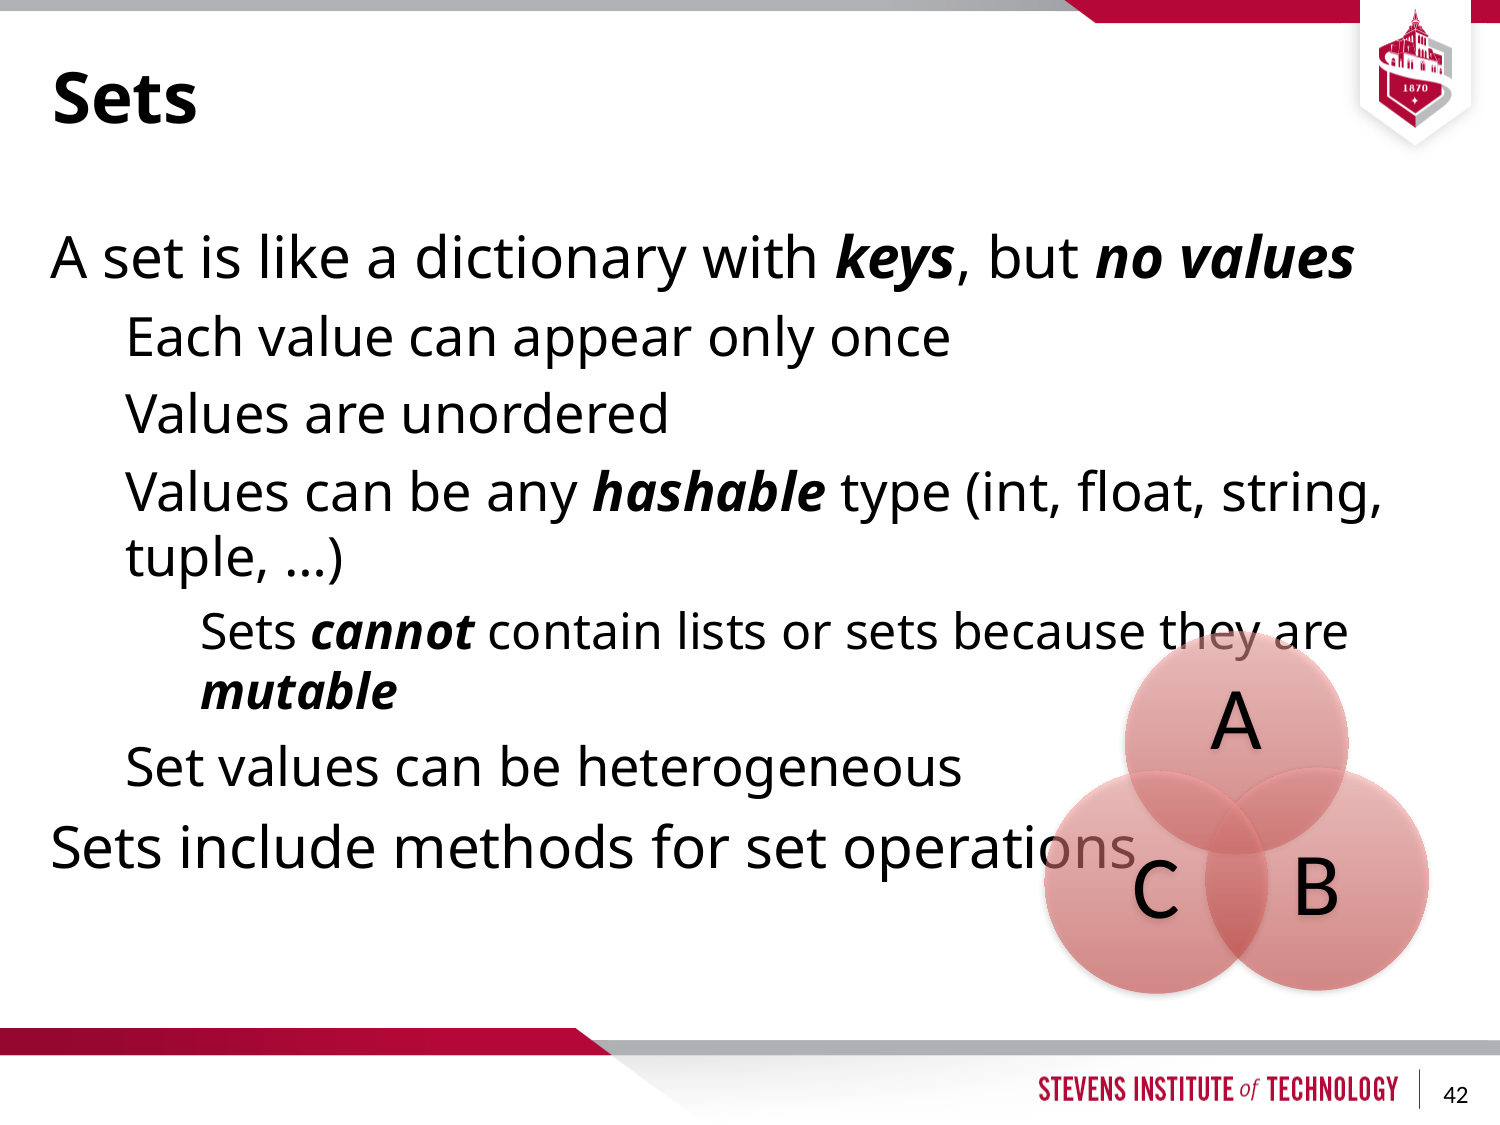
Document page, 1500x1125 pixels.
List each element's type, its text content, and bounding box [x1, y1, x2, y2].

picture [0, 1028, 1500, 1125]
slide_number 42 [1428, 1071, 1490, 1108]
picture [0, 0, 1500, 160]
title Sets [37, 45, 1338, 150]
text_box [1044, 609, 1429, 1016]
list A set is like a dictionary with keys, but no values Each value can appear only once Values are unordered Values can be any hashable type (int, float, string, tuple, …) Sets cannot contain lists or sets because they are mutable Set values can be heterogeneous Sets include methods for set operations [35, 212, 1466, 953]
